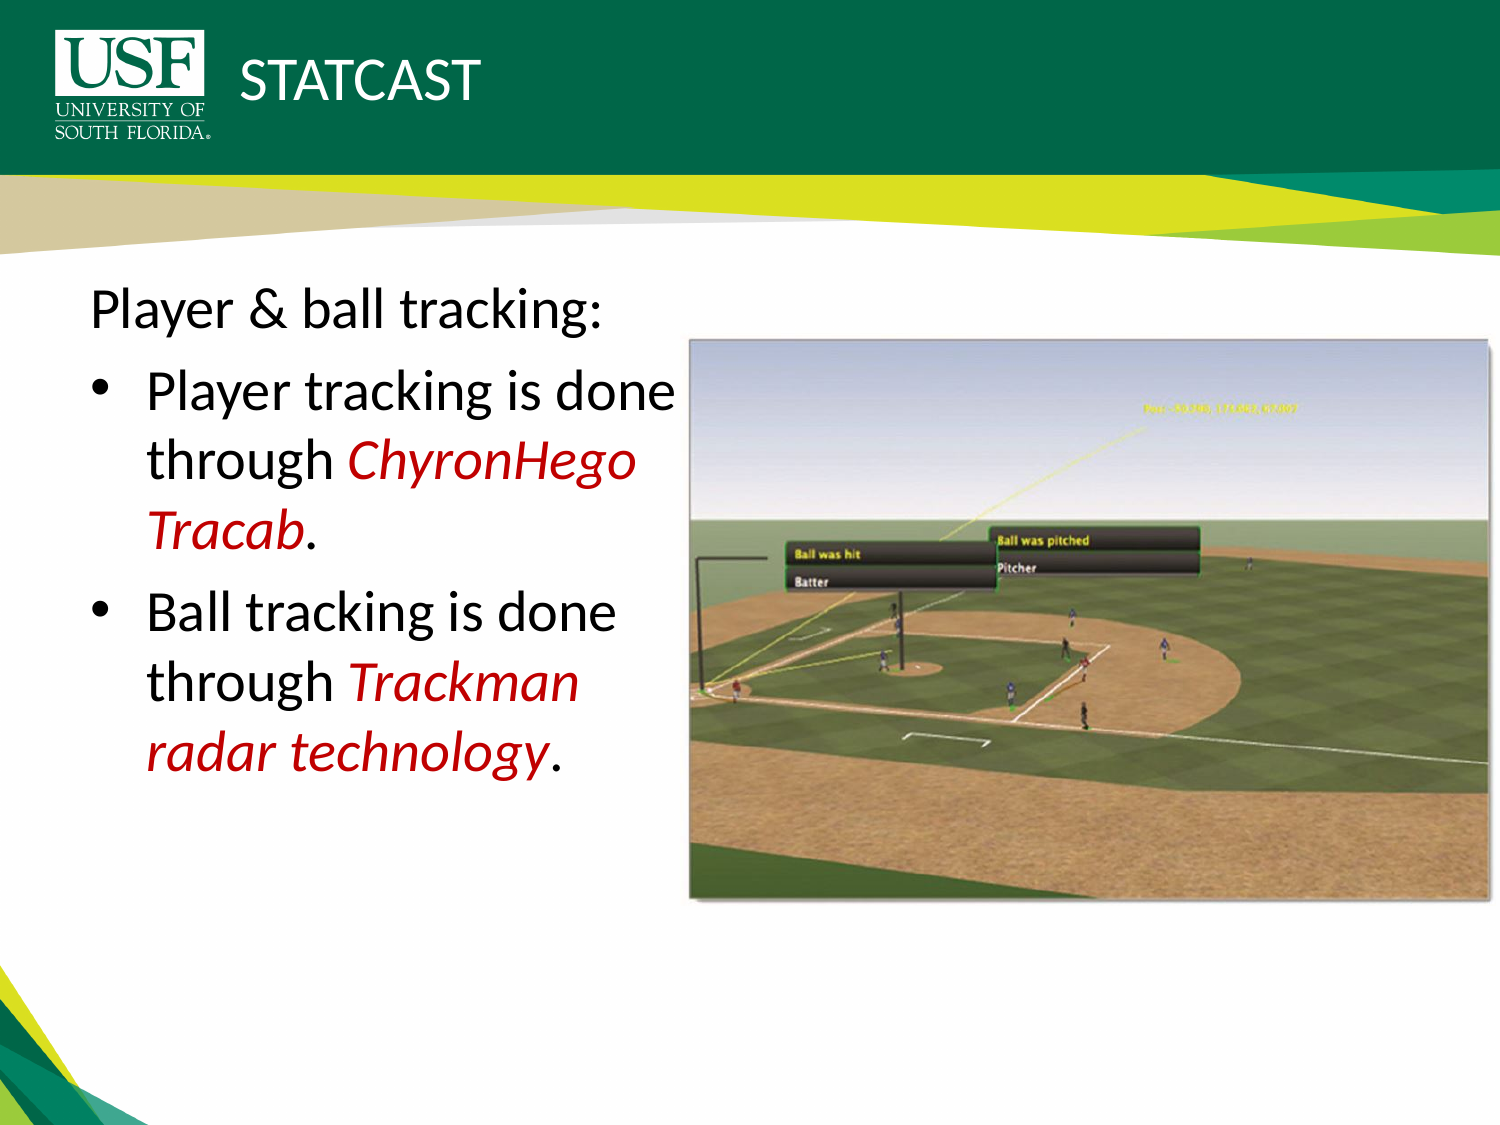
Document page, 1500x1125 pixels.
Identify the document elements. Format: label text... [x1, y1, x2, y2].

picture [0, 0, 1500, 1125]
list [679, 331, 1497, 907]
list Player & ball tracking: Player tracking is done through ChyronHego Tracab. Ball tracking is done through Trackman radar technology. [75, 262, 706, 1005]
title statcast [224, 0, 1425, 151]
